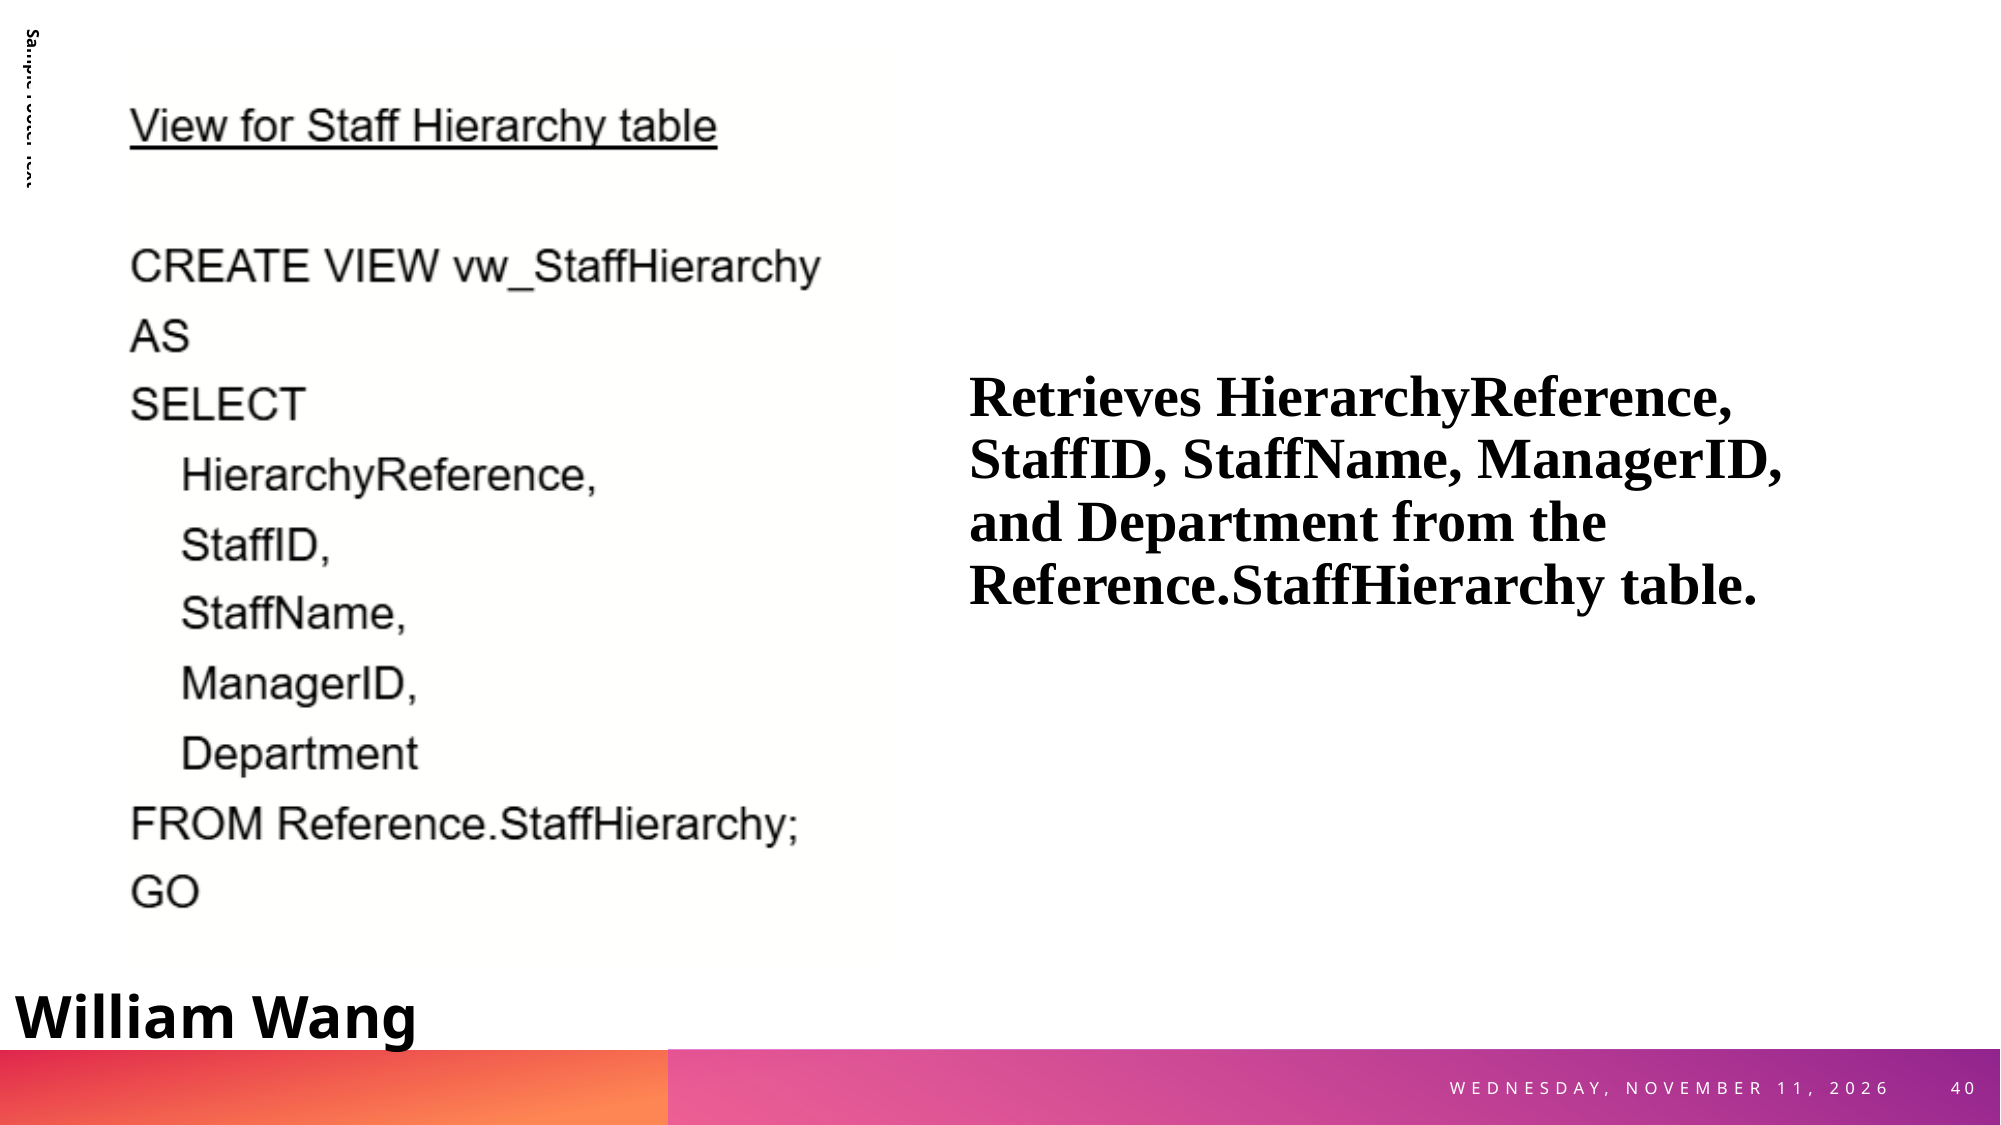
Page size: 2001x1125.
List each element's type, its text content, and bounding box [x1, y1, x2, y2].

title Retrieves HierarchyReference, StaffID, StaffName, ManagerID, and Department from the Reference.StaffHierarchy table. [954, 358, 1900, 651]
text_box William Wang [0, 930, 486, 1059]
slide_number 40 [1898, 1058, 1989, 1119]
footer Sample Footer Text [2, 14, 63, 598]
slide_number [1135, 1058, 1898, 1119]
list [31, 49, 890, 964]
